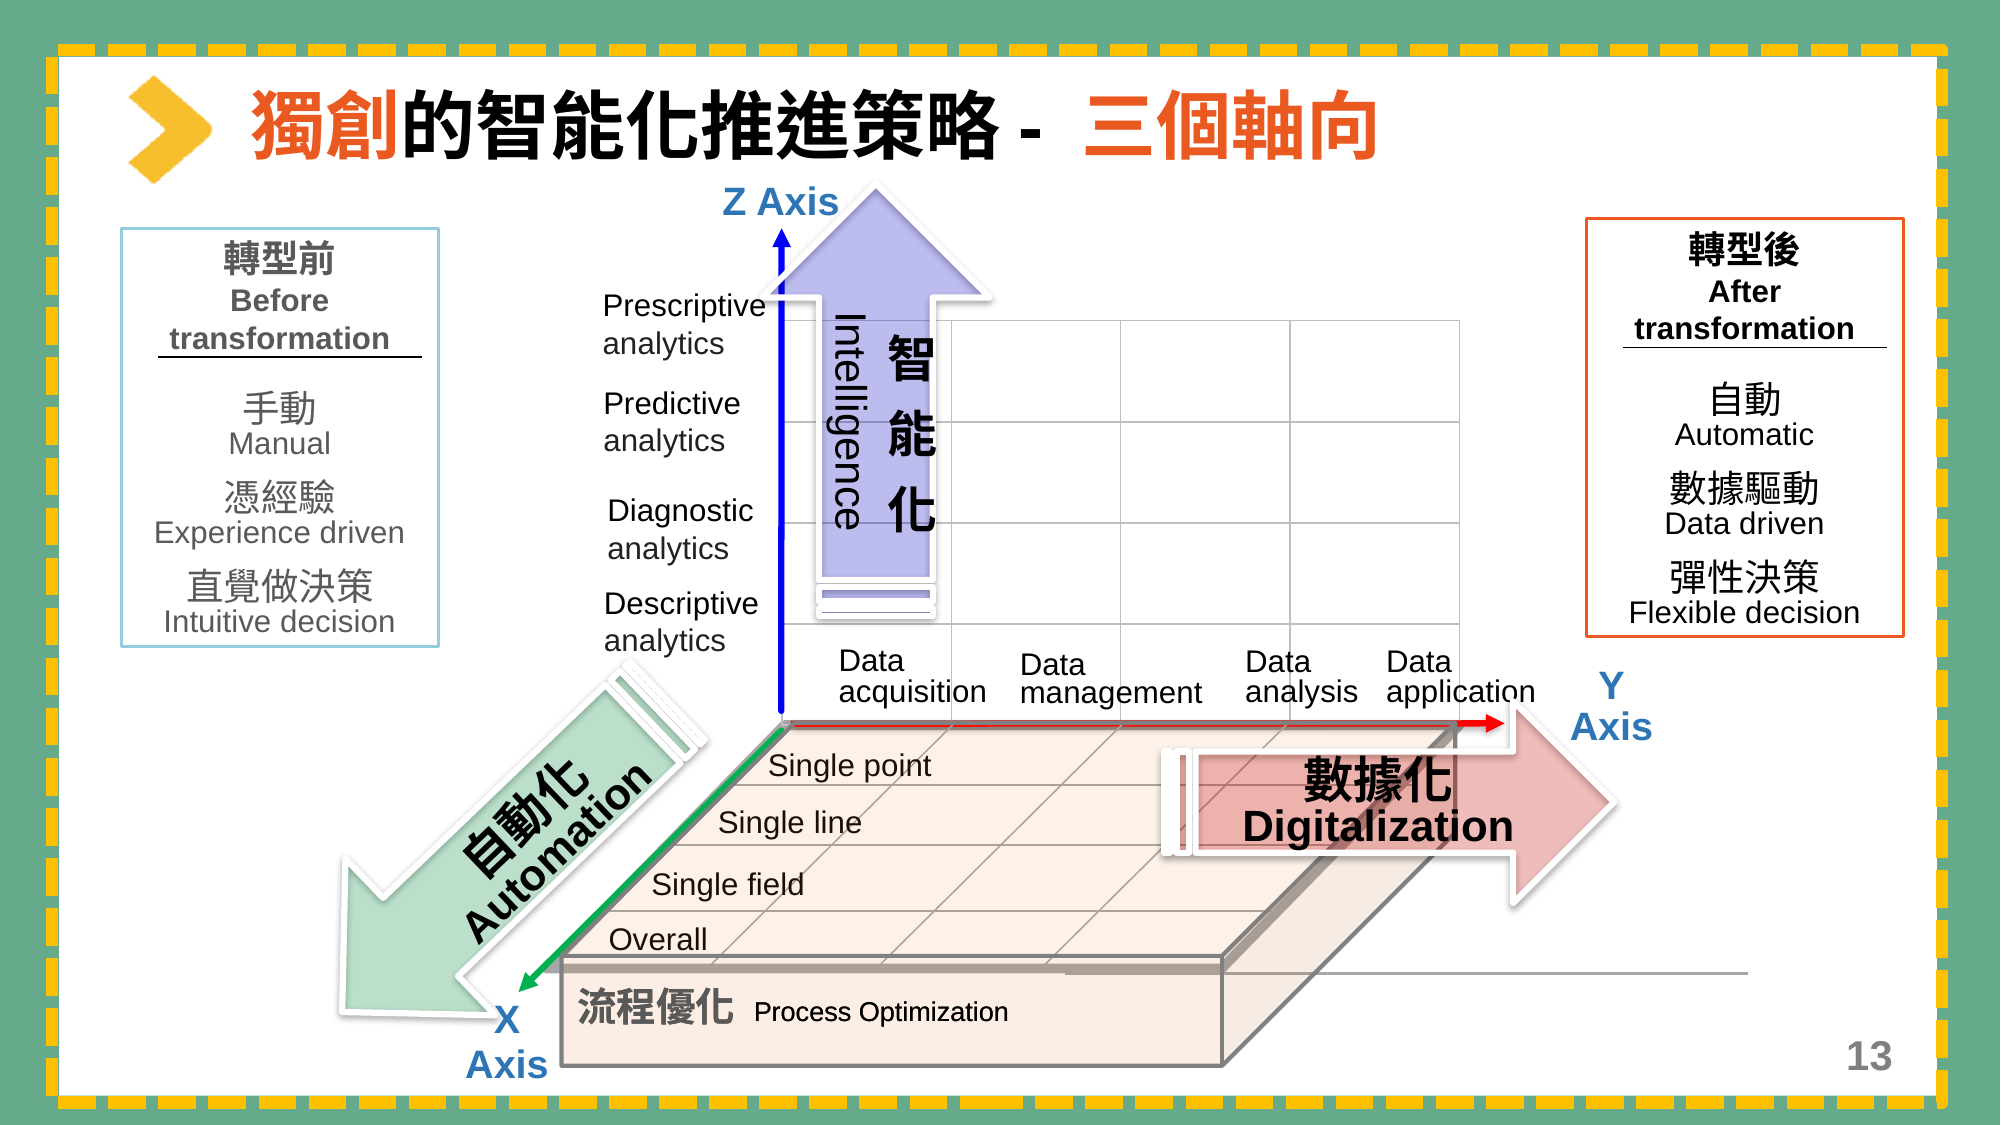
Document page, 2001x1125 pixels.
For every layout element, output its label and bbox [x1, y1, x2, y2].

text_box [1163, 700, 1615, 904]
text_box [1192, 912, 1289, 968]
text_box [761, 183, 990, 616]
text_box [51, 49, 1943, 1103]
text_box [121, 227, 439, 653]
text_box [518, 730, 782, 993]
picture [127, 67, 216, 184]
text_box [1586, 218, 1904, 644]
text_box [395, 630, 614, 1082]
text_box [708, 722, 1158, 735]
text_box [785, 737, 1189, 966]
